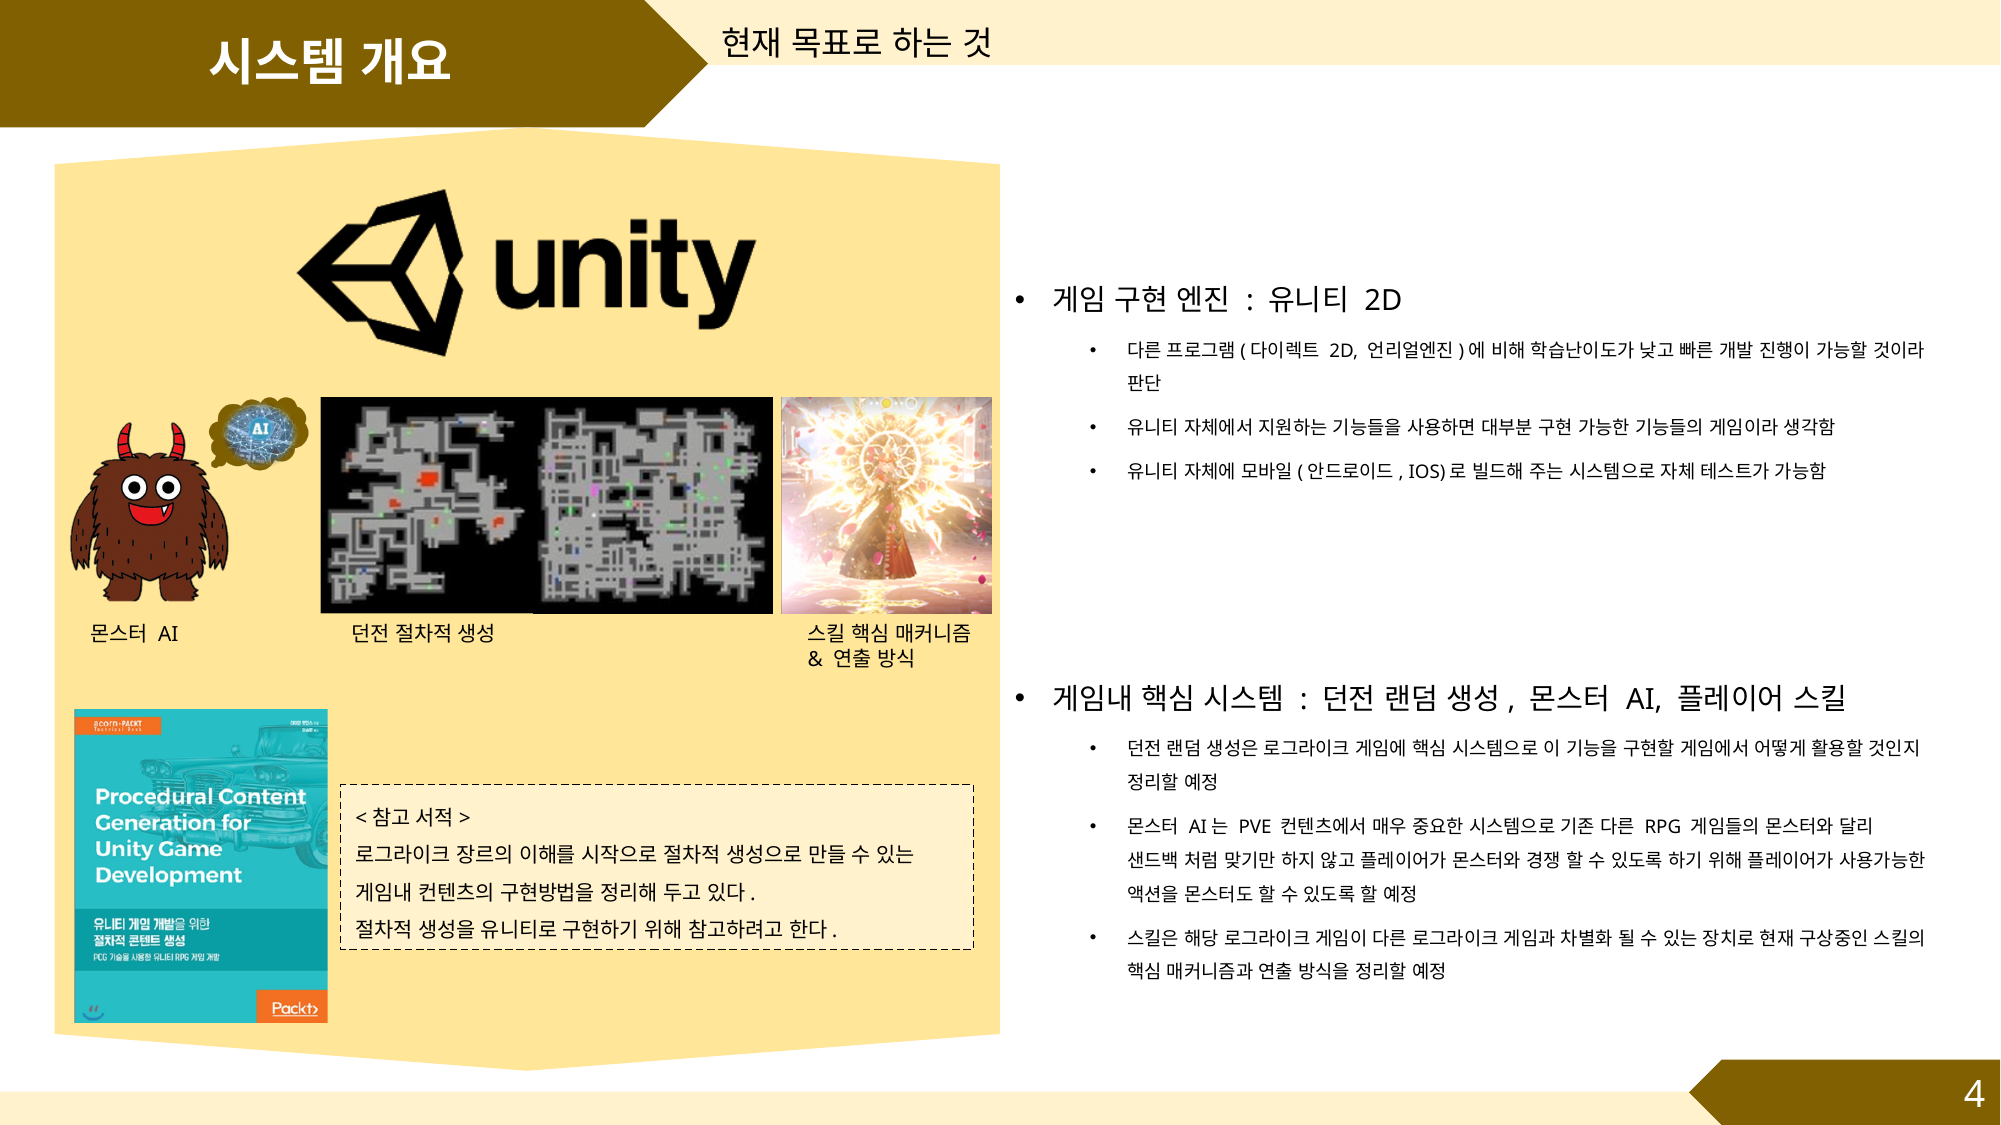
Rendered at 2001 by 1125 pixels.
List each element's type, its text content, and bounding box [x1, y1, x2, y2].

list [74, 709, 328, 1023]
list 현재 목표로 하는 것 [706, 0, 1946, 65]
text_box <참고 서적> 로그라이크 장르의 이해를 시작으로 절차적 생성으로 만들 수 있는 게임내 컨텐츠의 구현방법을 정리해 두고 있다. 절차적 생성을 유니티로 구현하기 위해 참고하려고 한다. [340, 784, 974, 950]
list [61, 397, 992, 614]
list 게임내 핵심 시스템 : 던전 랜덤 생성, 몬스터 AI, 플레이어 스킬 던전 랜덤 생성은 로그라이크 게임에 핵심 시스템으로 이 기능을 구현할 게임에서 어떻게 활용할 것인지 정리할 예정 몬스터 AI는 PVE 컨텐츠에서 매우 중요한 시스템으로 기존 다른 RPG 게임들의 몬스터와 달리 샌드백 처럼 맞기만 하지 않고 플레이어가 몬스터와 경쟁 할 수 있도록 하기 위해 플레이어가 사용가능한 액션을 몬스터도 할 수 있도록 할 예정 스킬은 해당 로그라이크 게임이 다른 로그라이크 게임과 차별화 될 수 있는 장치로 현재 구상중인 스킬의 핵심 매커니즘과 연출 방식을 정리할 예정 [999, 597, 1946, 1048]
slide_number 4 [1725, 1062, 2000, 1123]
text_box 스킬 핵심 매커니즘 & 연출 방식 [792, 614, 987, 679]
text_box 던전 절차적 생성 [336, 614, 512, 654]
list 게임 구현 엔진 : 유니티 2D 다른 프로그램(다이렉트 2D, 언리얼엔진)에 비해 학습난이도가 낮고 빠른 개발 진행이 가능할 것이라 판단 유니티 자체에서 지원하는 기능들을 사용하면 대부분 구현 가능한 기능들의 게임이라 생각함 유니티 자체에 모바일(안드로이드, IOS)로 빌드해 주는 시스템으로 자체 테스트가 가능함 [999, 148, 1946, 597]
text_box 몬스터 AI [75, 614, 194, 654]
title 시스템 개요 [17, 0, 644, 128]
picture [292, 148, 762, 398]
